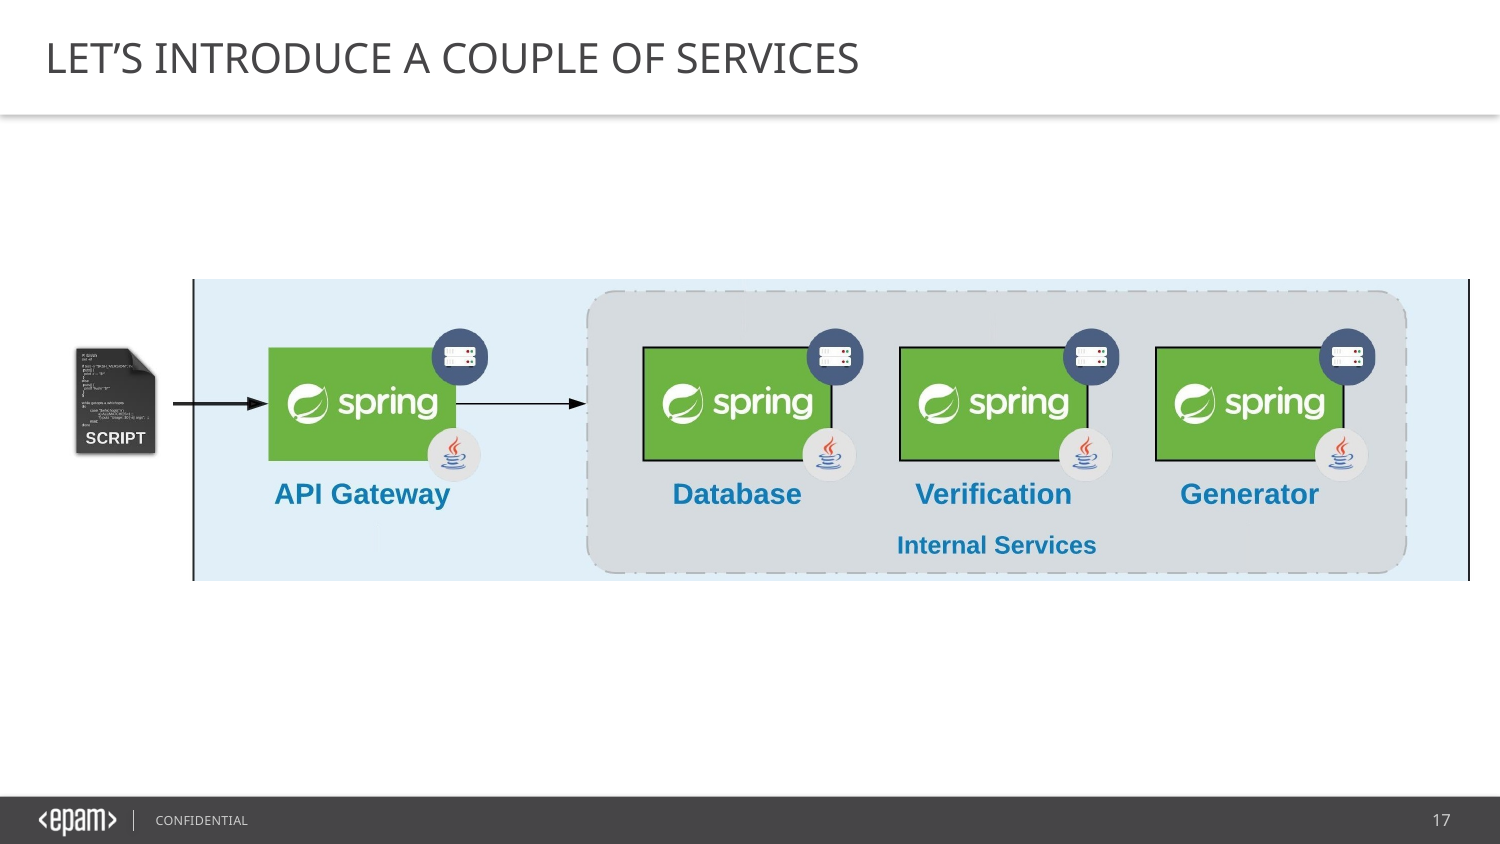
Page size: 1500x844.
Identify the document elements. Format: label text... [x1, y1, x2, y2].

picture [38, 808, 117, 837]
list Let’s Introduce a couple of Services [0, 0, 1500, 115]
picture [57, 279, 1477, 581]
